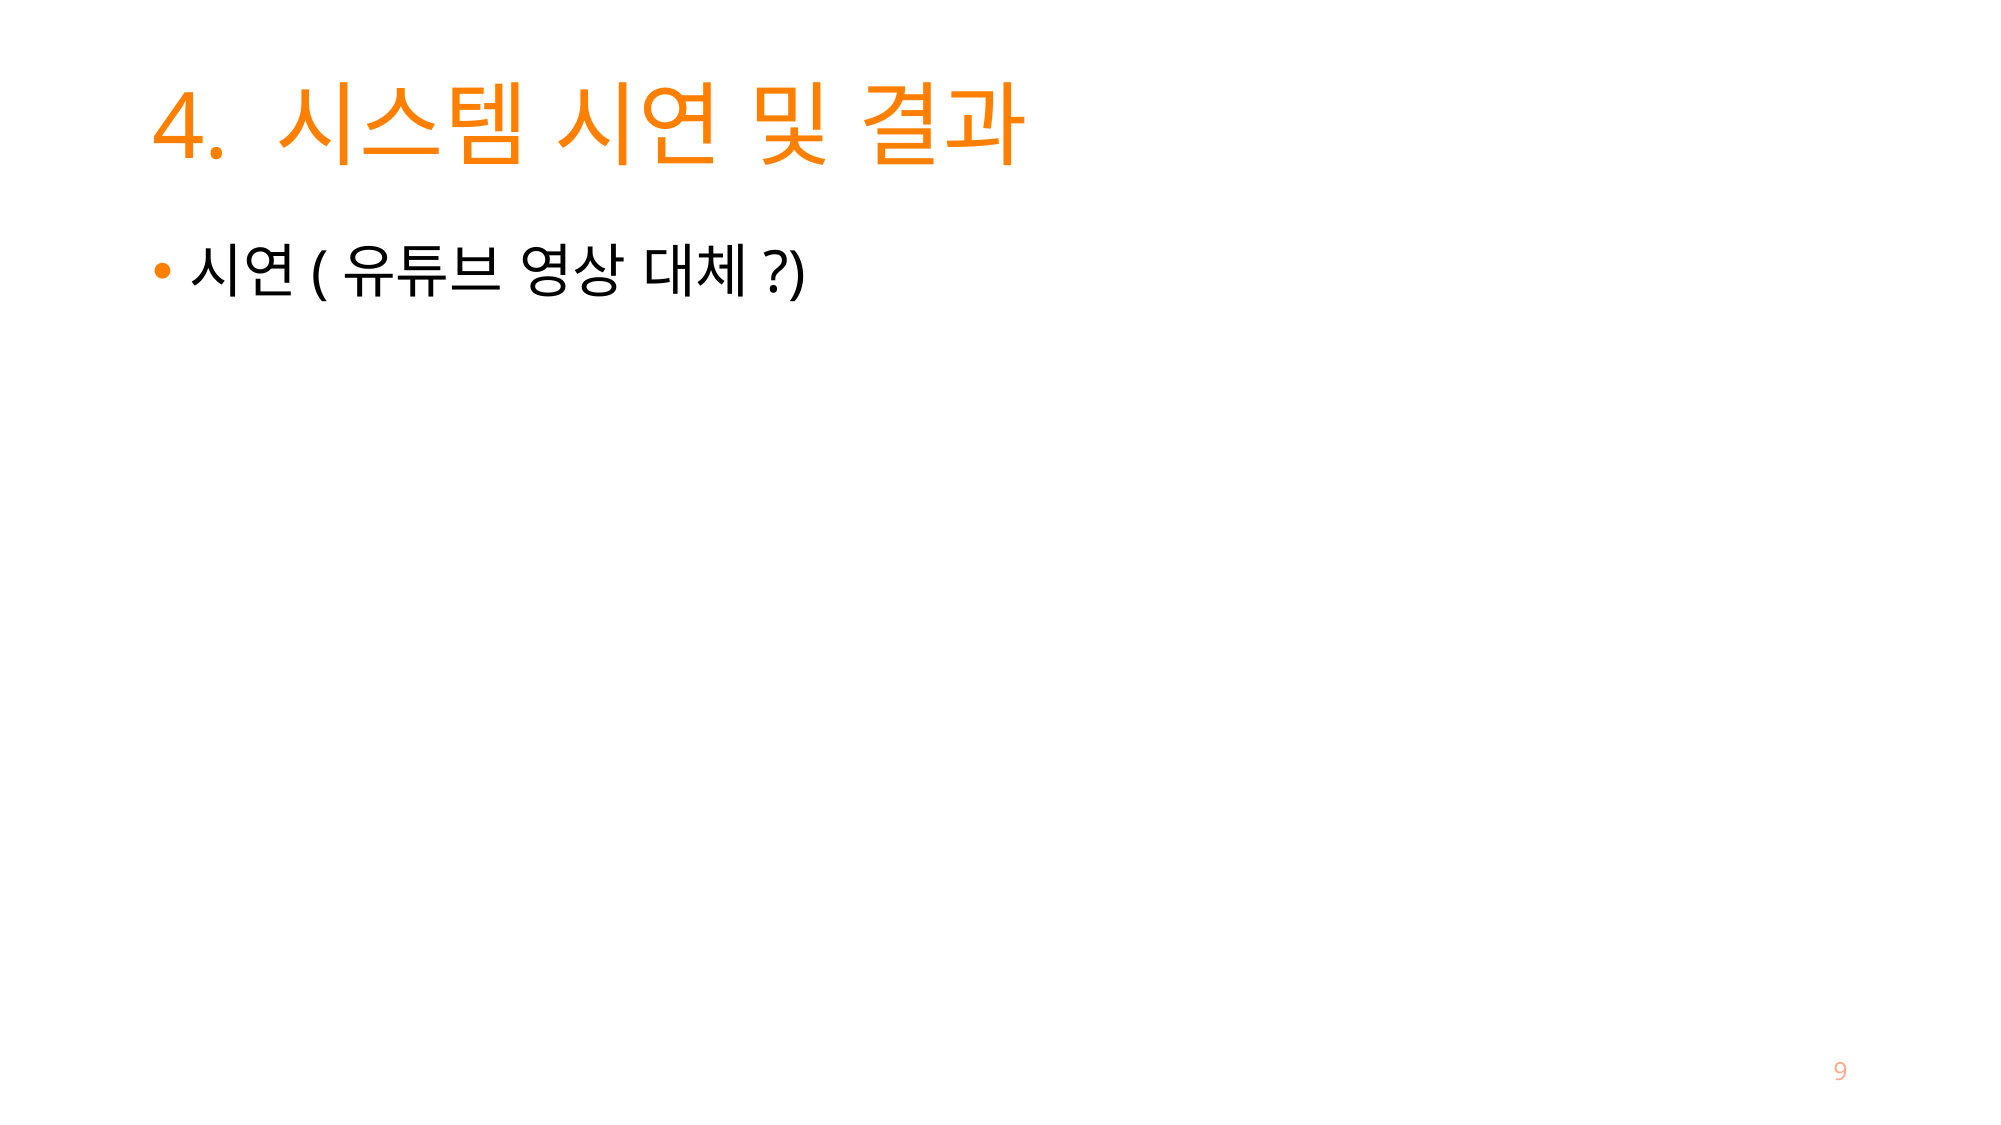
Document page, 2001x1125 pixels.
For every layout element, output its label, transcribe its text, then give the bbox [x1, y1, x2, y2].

title 4. 시스템 시연 및 결과 [137, 56, 1863, 201]
list 시연(유튜브 영상 대체?) [137, 234, 1863, 1014]
slide_number 9 [1412, 1042, 1863, 1103]
